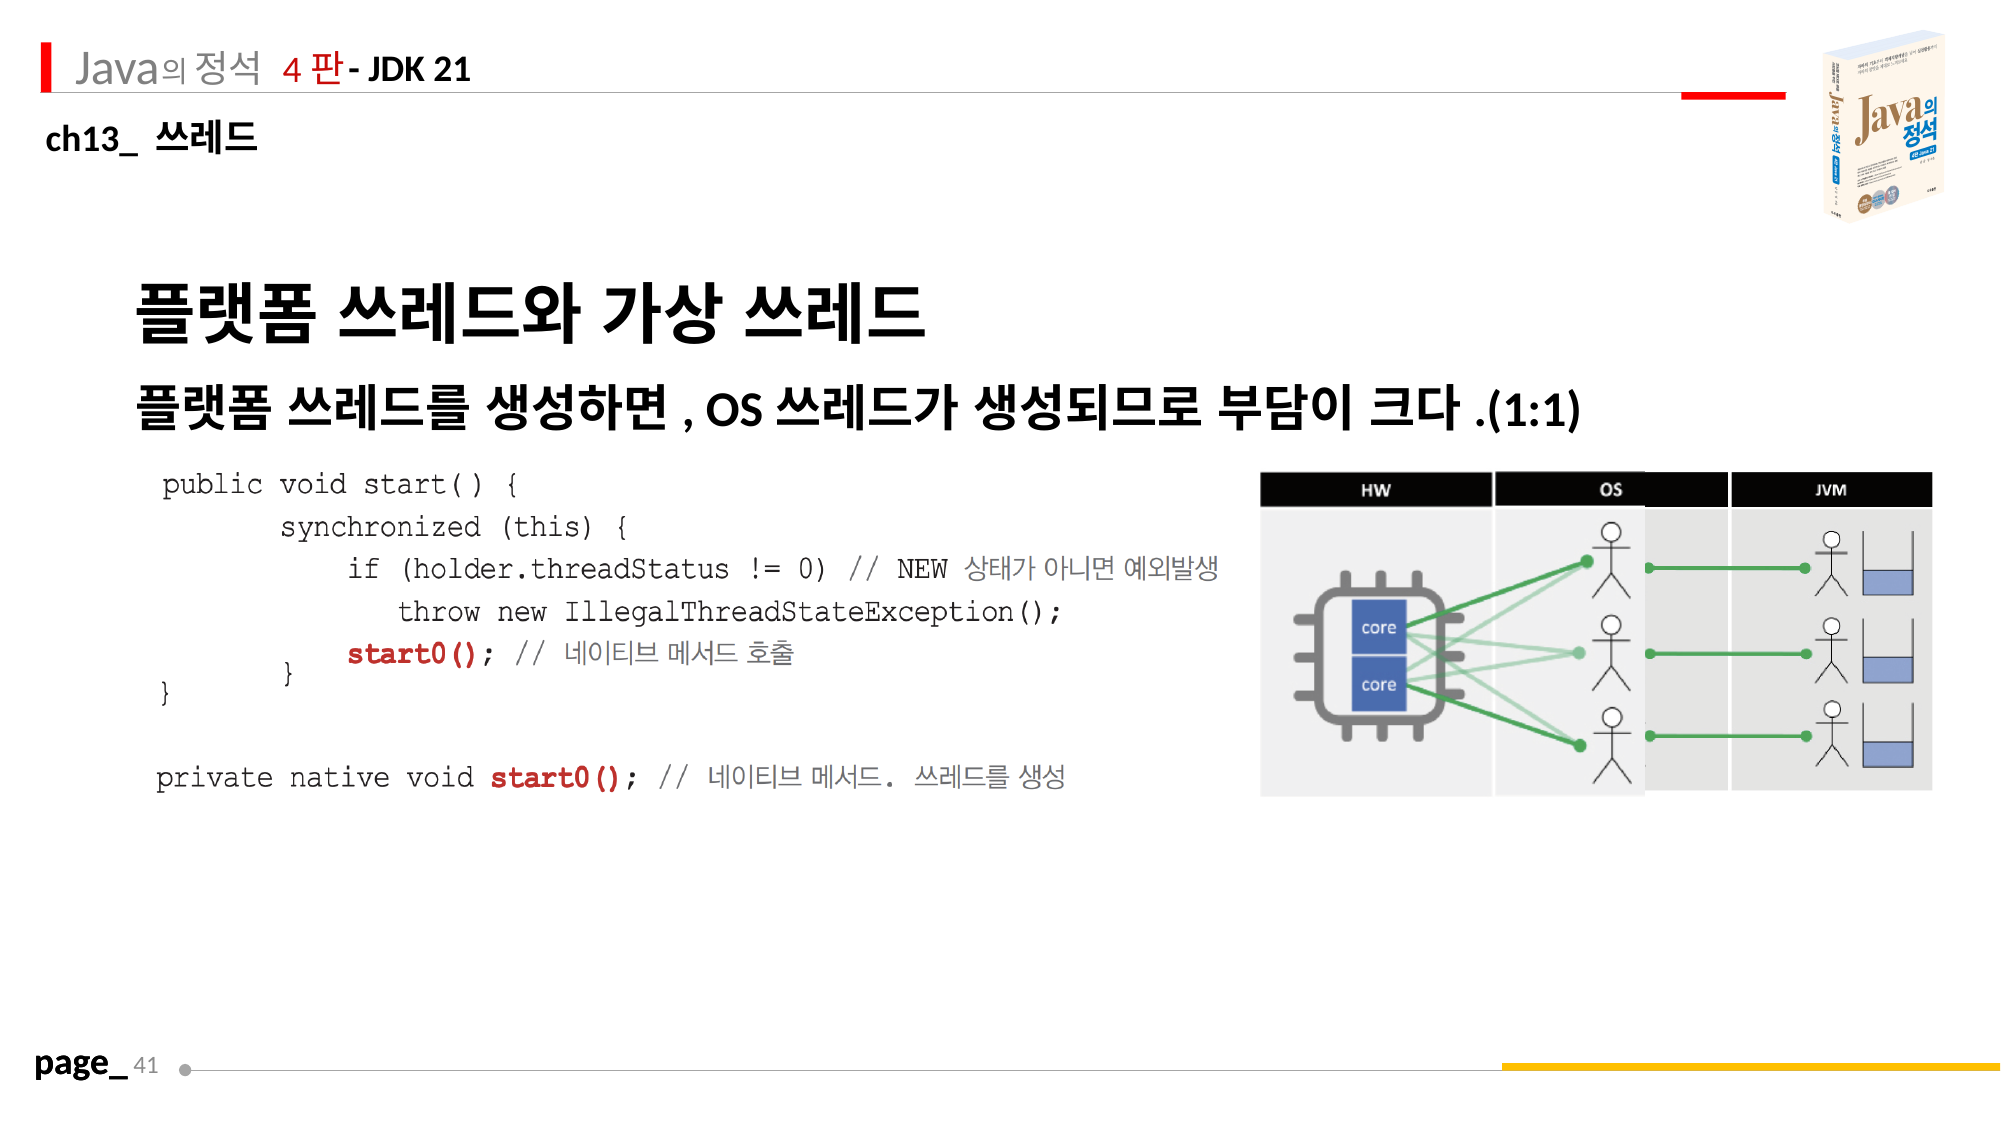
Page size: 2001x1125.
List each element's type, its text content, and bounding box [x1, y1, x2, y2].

picture [112, 451, 1943, 833]
text_box page_ [19, 1030, 145, 1090]
slide_number 41 [106, 1033, 174, 1094]
picture [1819, 26, 1950, 228]
text_box 플랫폼 쓰레드를 생성하면, OS쓰레드가 생성되므로 부담이 크다.(1:1) [121, 368, 1878, 444]
text_box 플랫폼 쓰레드와 가상 쓰레드 [119, 264, 1952, 359]
